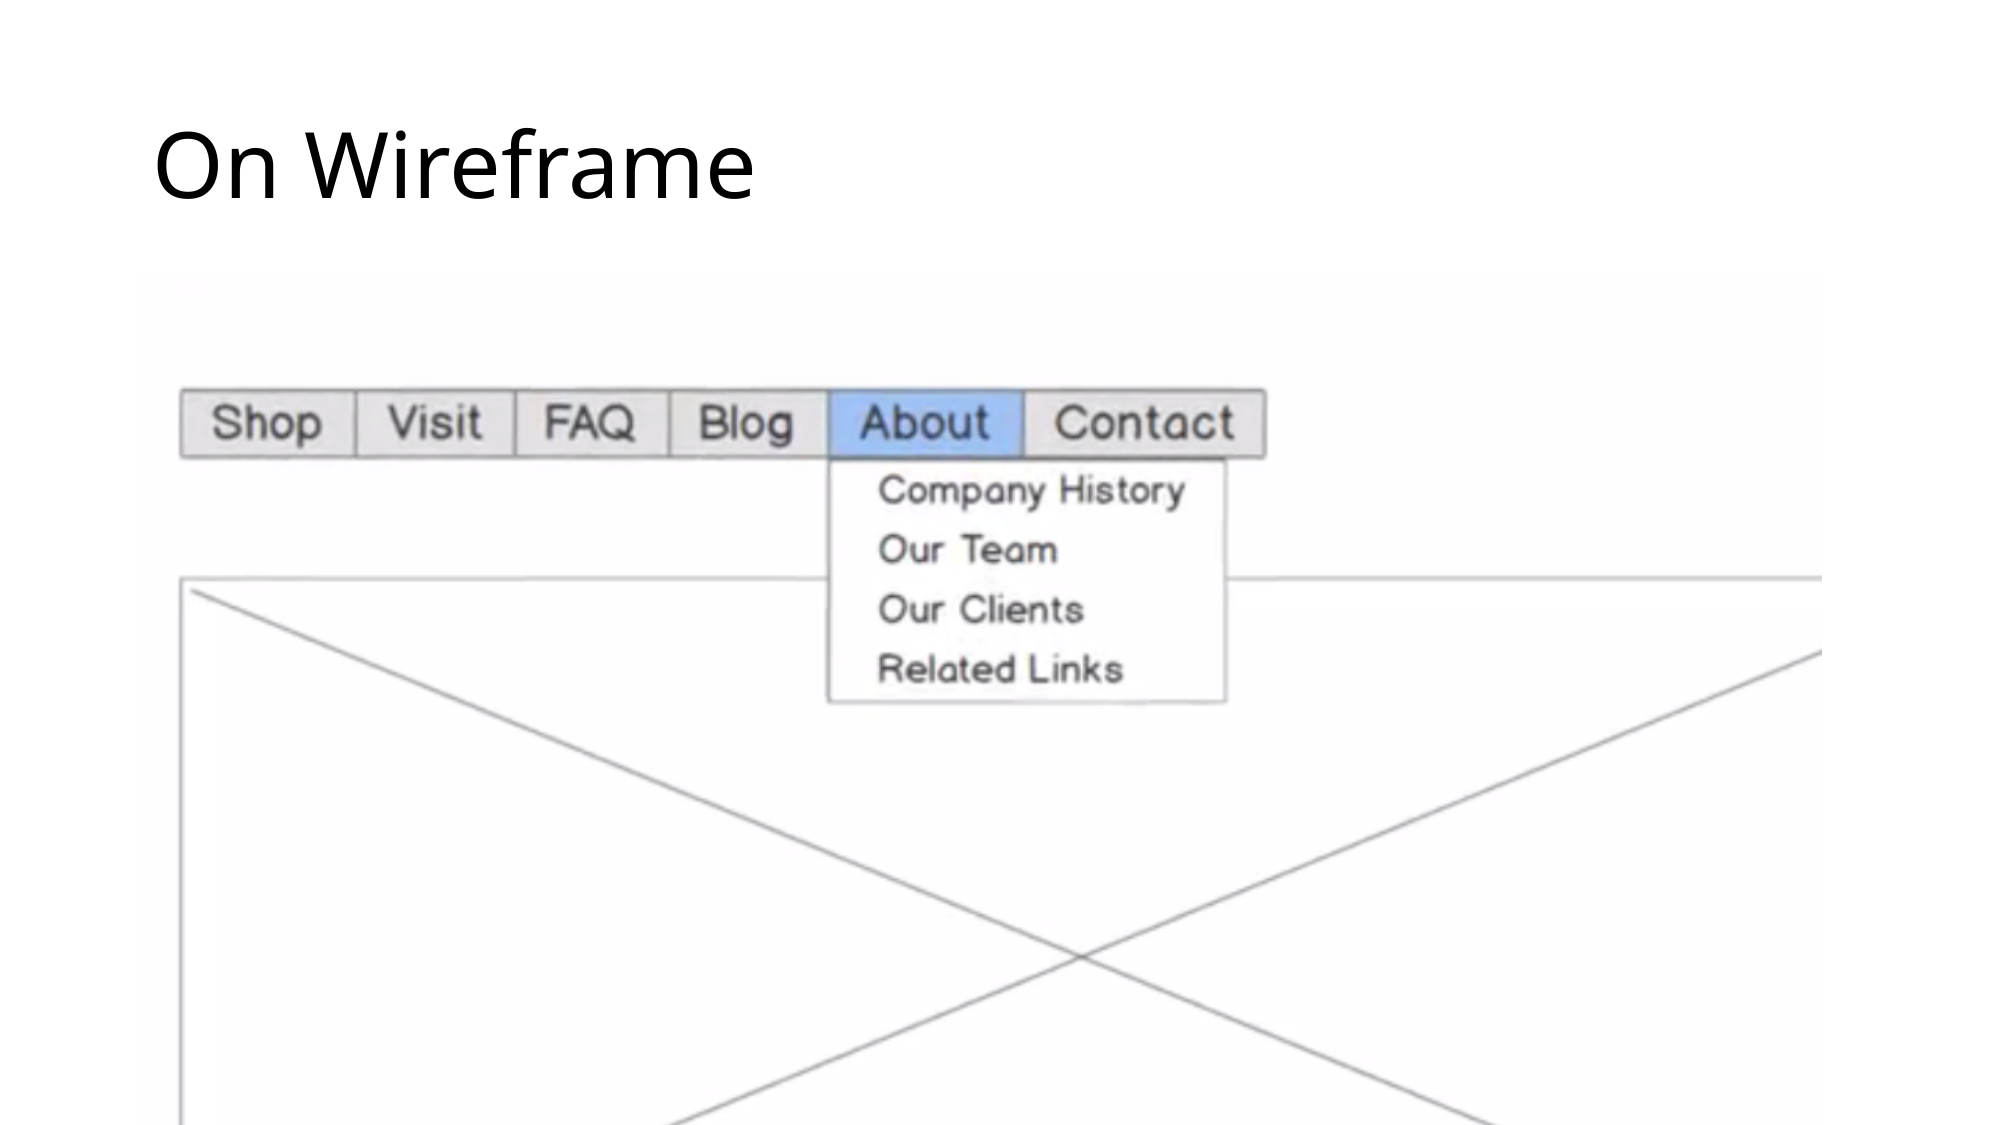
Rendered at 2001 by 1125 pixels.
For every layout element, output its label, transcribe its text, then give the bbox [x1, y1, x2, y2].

title On Wireframe [137, 59, 1863, 278]
picture [137, 277, 1822, 1125]
